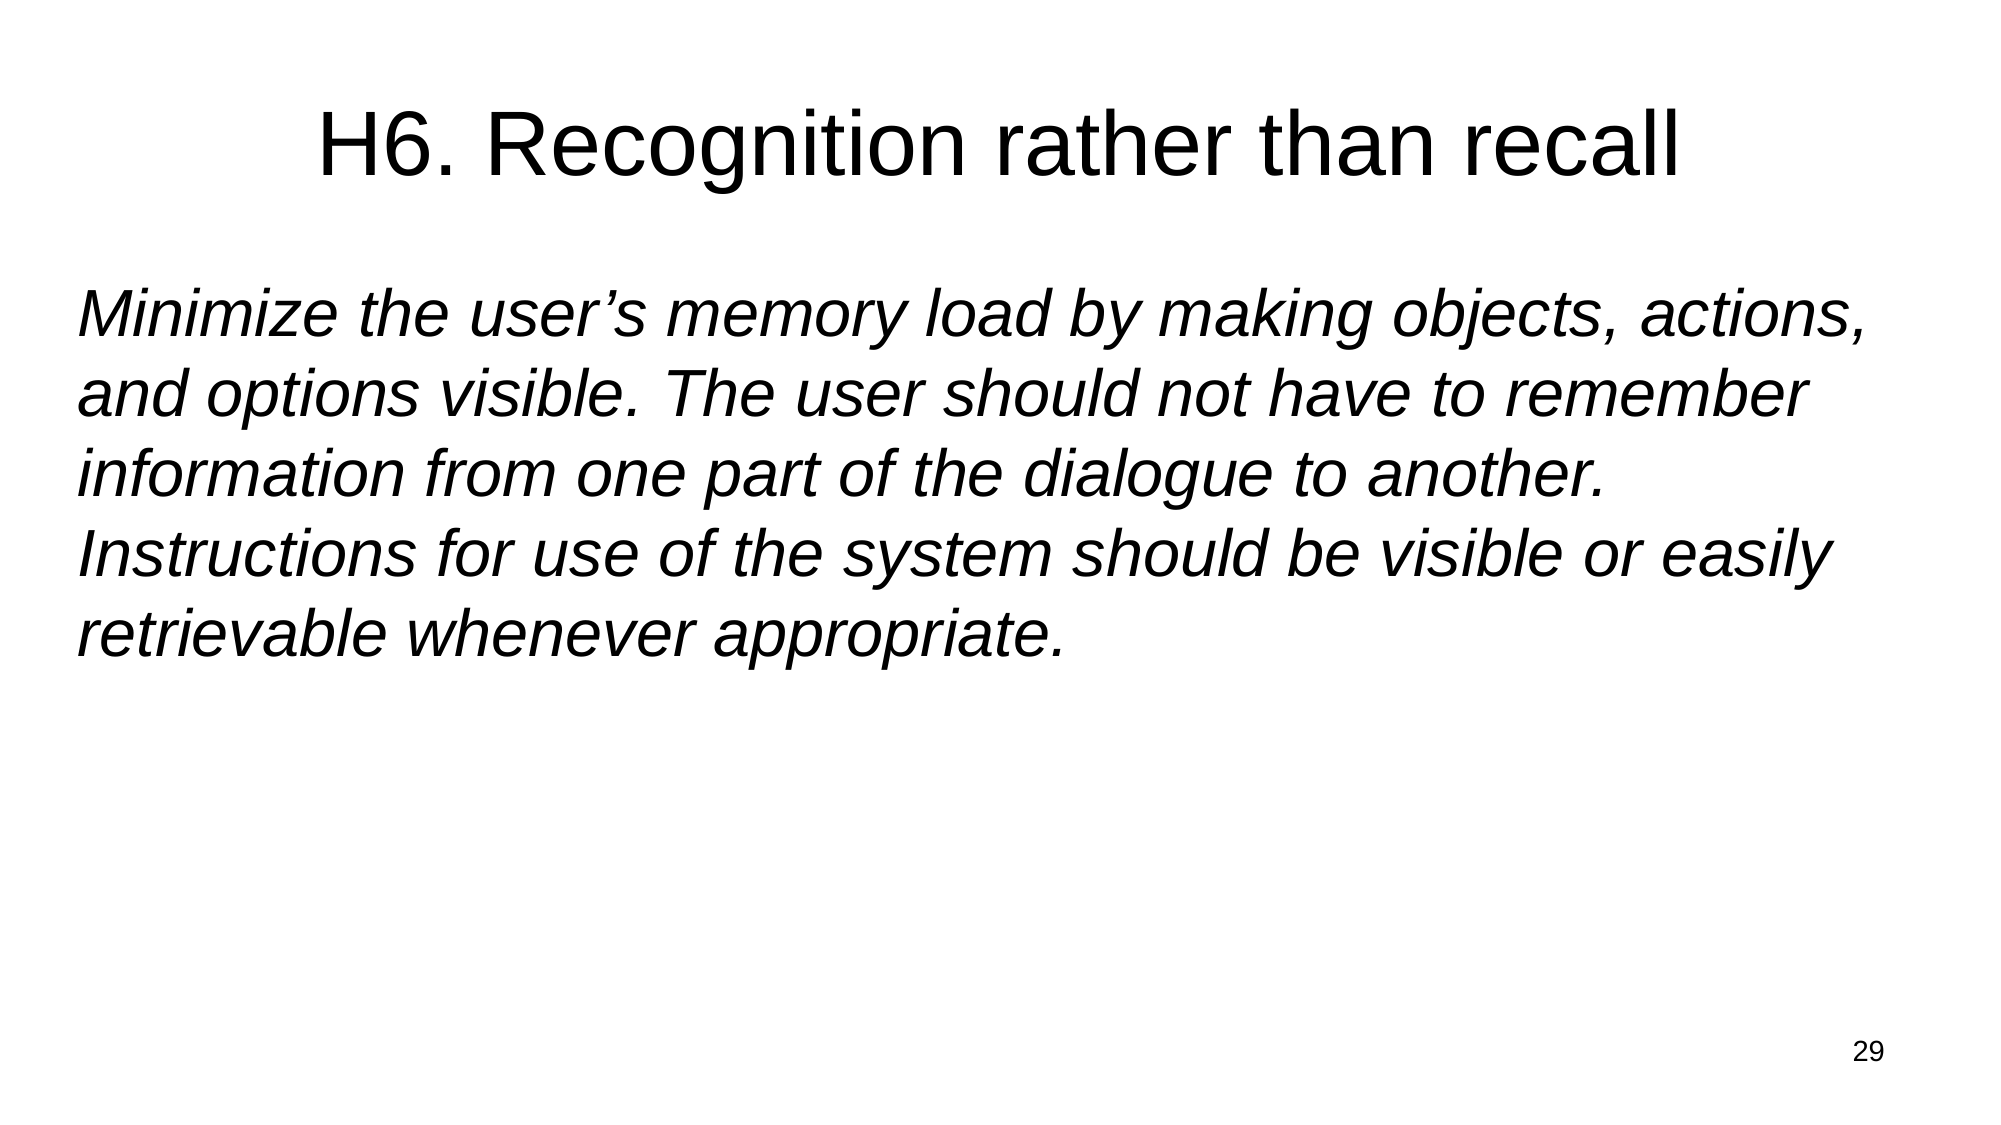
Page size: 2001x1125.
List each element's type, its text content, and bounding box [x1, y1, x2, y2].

title H6. Recognition rather than recall [99, 45, 1900, 233]
list Minimize the user’s memory load by making objects, actions, and options visible. The user should not have to remember information from one part of the dialogue to another. Instructions for use of the system should be visible or easily retrievable whenever appropriate. [62, 262, 1900, 725]
slide_number 29 [1433, 1024, 1901, 1103]
